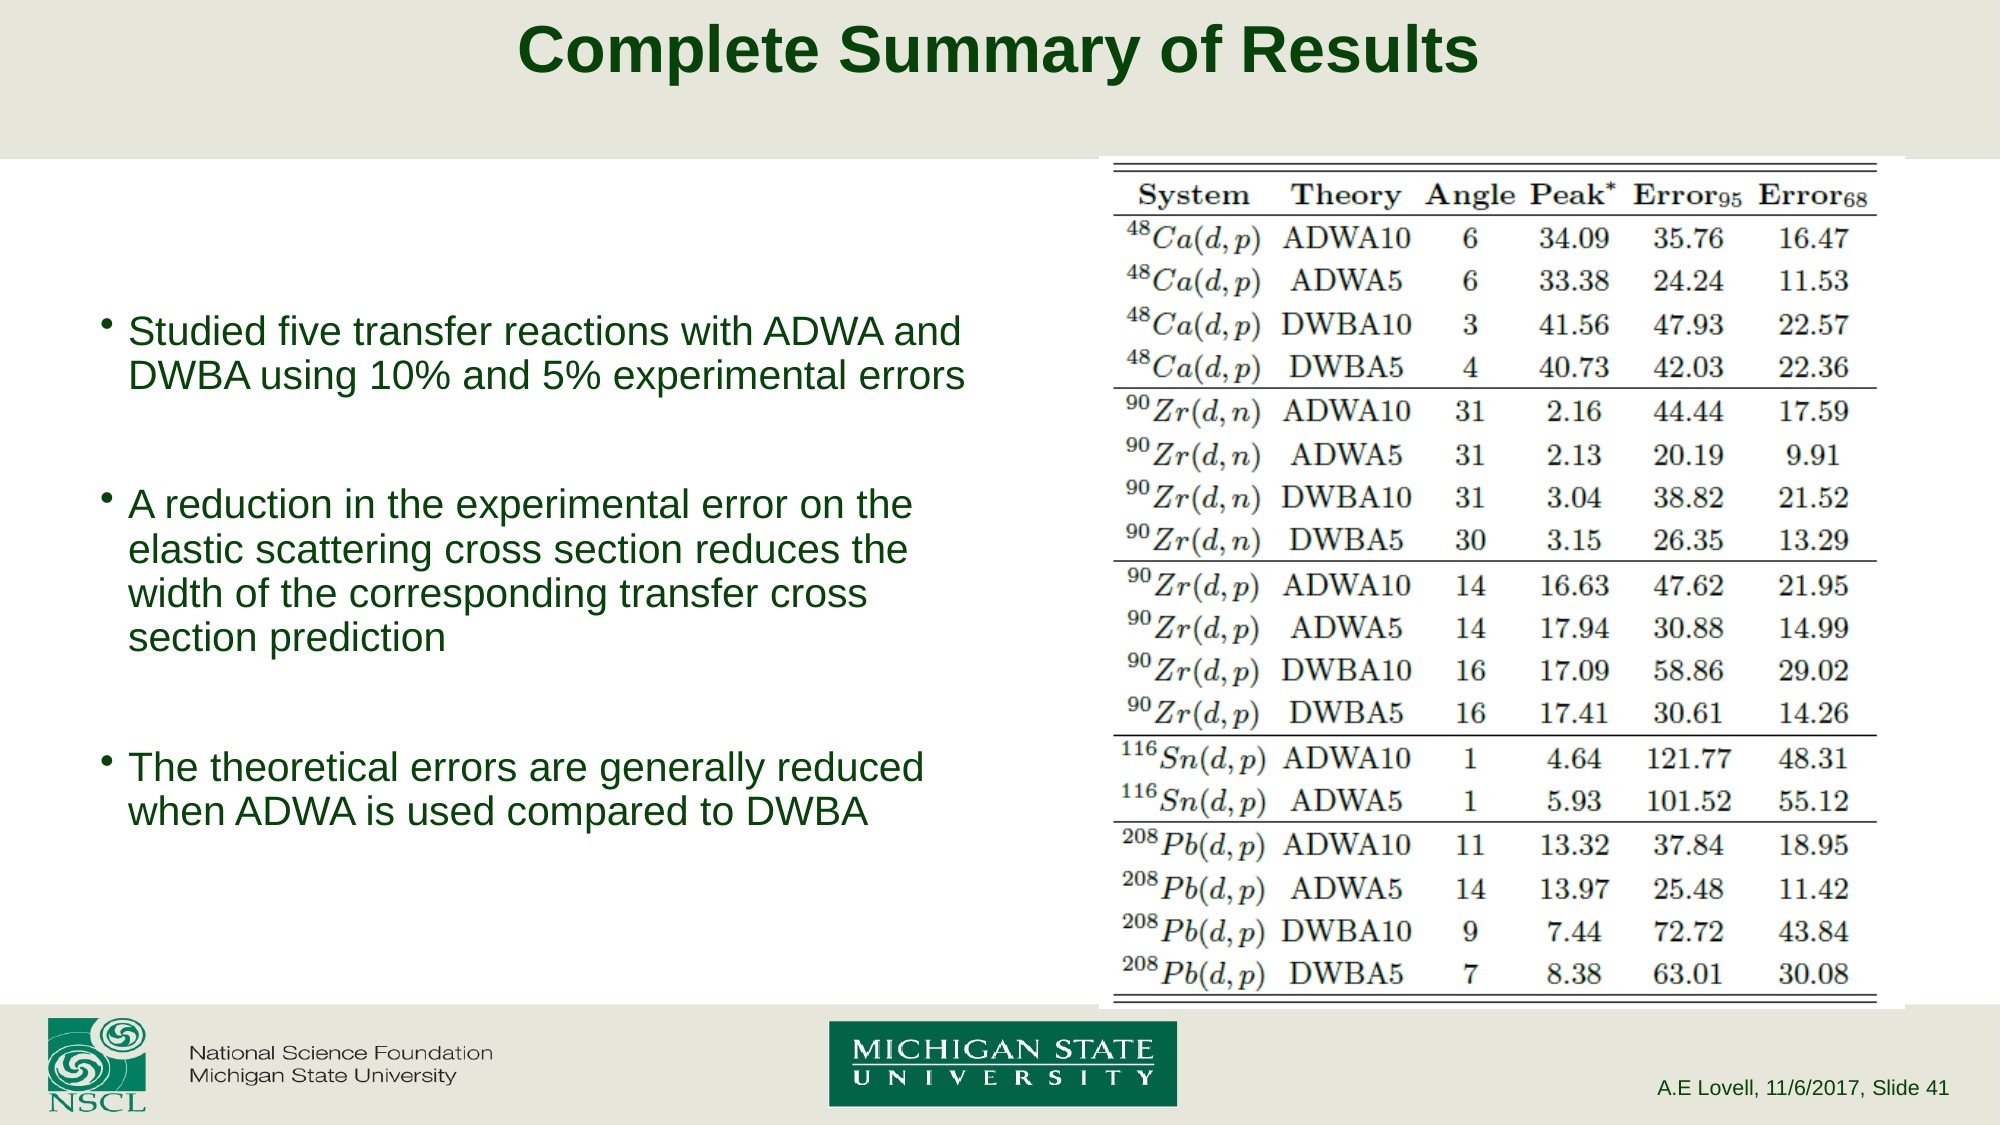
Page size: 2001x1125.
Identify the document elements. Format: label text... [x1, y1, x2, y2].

picture [0, 0, 2000, 1125]
title Complete Summary of Results [95, 12, 1905, 92]
list Studied five transfer reactions with ADWA and DWBA using 10% and 5% experimental errors A reduction in the experimental error on the elastic scattering cross section reduces the width of the corresponding transfer cross section prediction The theoretical errors are generally reduced when ADWA is used compared to DWBA [100, 175, 986, 1000]
